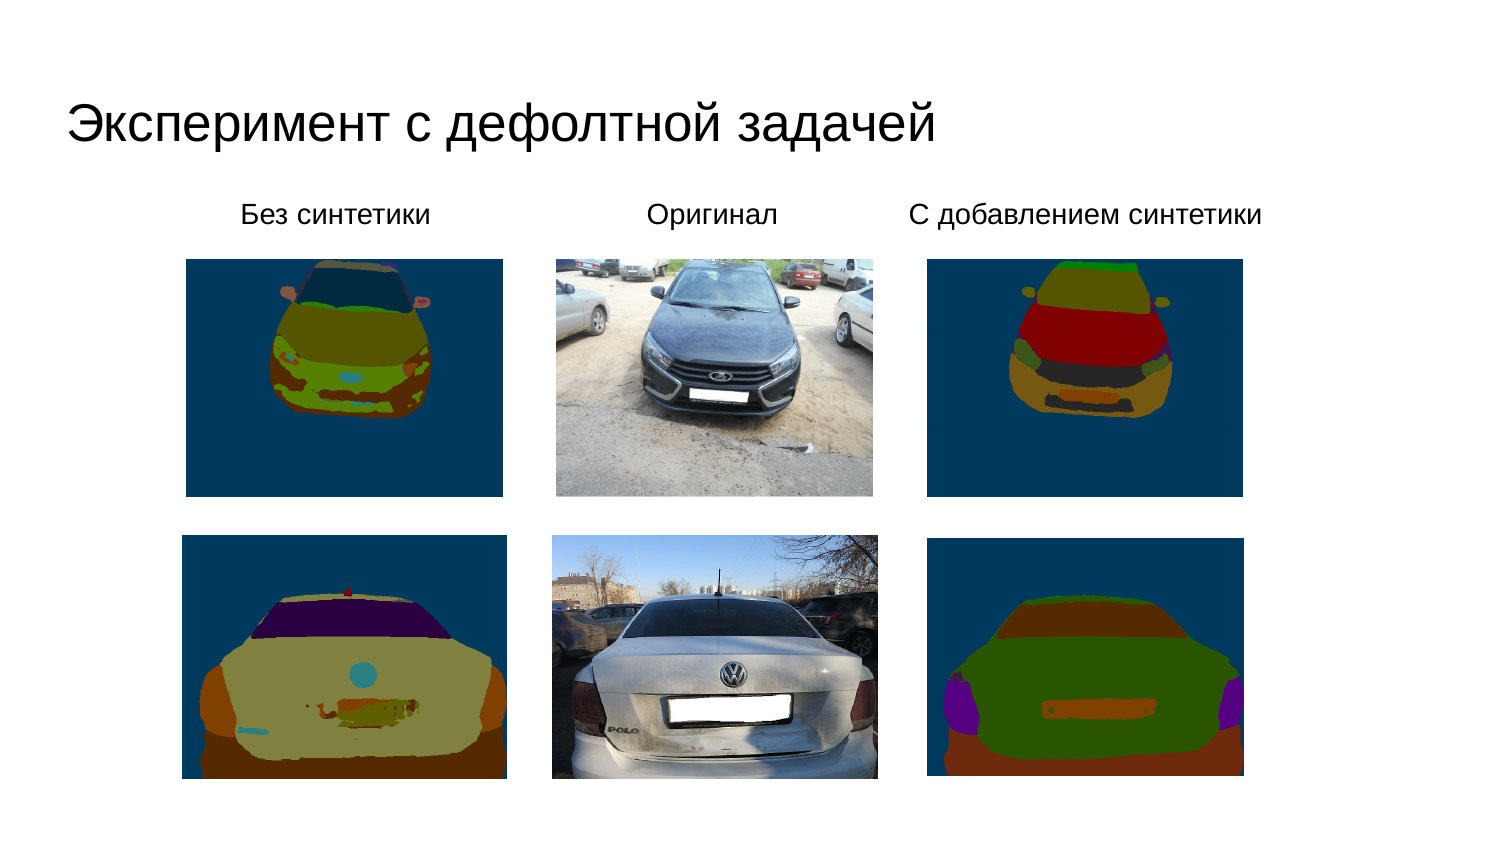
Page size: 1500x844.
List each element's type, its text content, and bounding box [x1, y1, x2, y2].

title Эксперимент с дефолтной задачей [51, 72, 1449, 167]
picture [552, 535, 878, 779]
picture [926, 258, 1244, 497]
picture [556, 258, 873, 497]
text_box Оригинал [631, 180, 798, 257]
picture [186, 258, 503, 497]
text_box Без синтетики [225, 180, 464, 257]
picture [181, 535, 507, 779]
picture [926, 538, 1244, 776]
text_box С добавлением синтетики [893, 180, 1318, 316]
